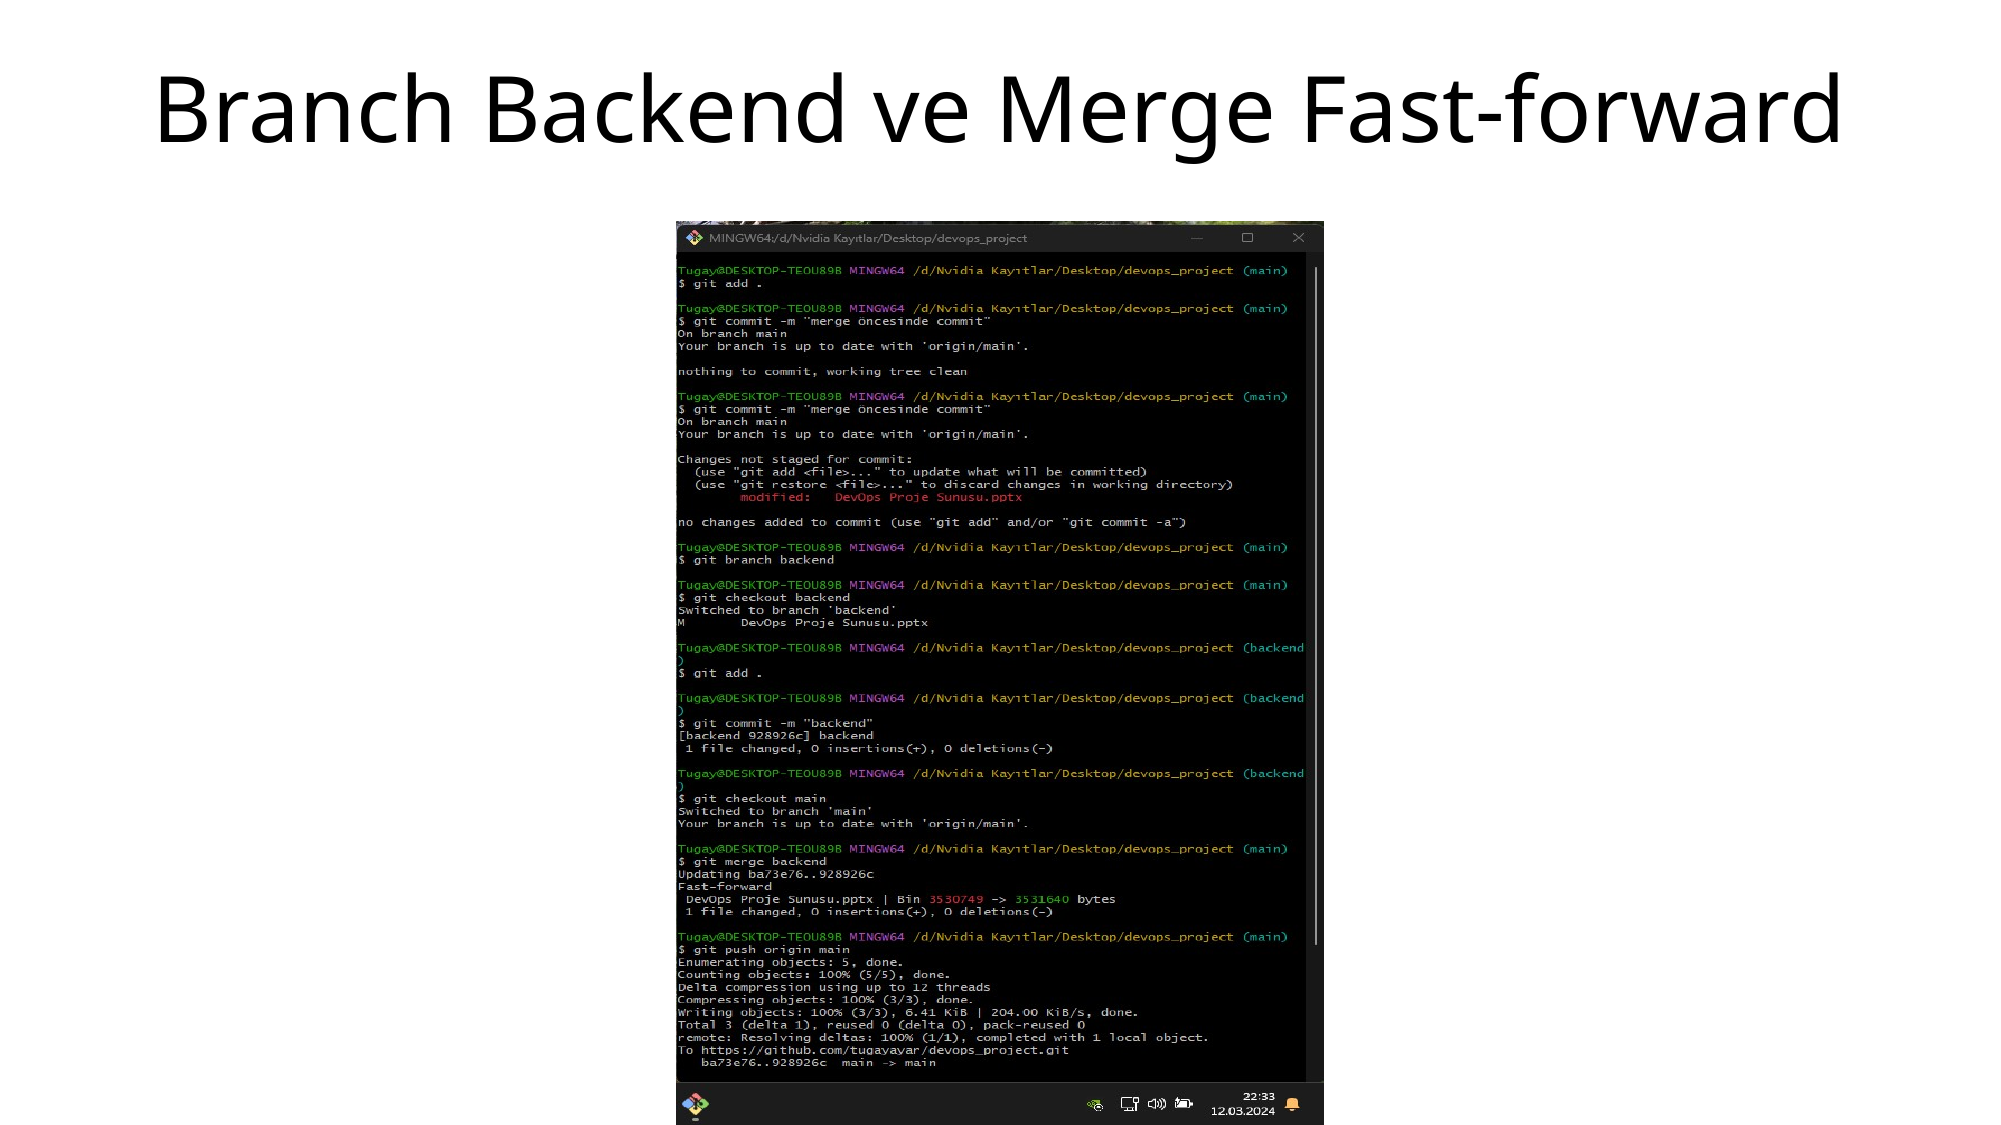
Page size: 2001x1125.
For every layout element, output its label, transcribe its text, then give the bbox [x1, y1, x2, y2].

title Branch Backend ve Merge Fast-forward [137, 4, 1863, 222]
picture [676, 221, 1324, 1125]
